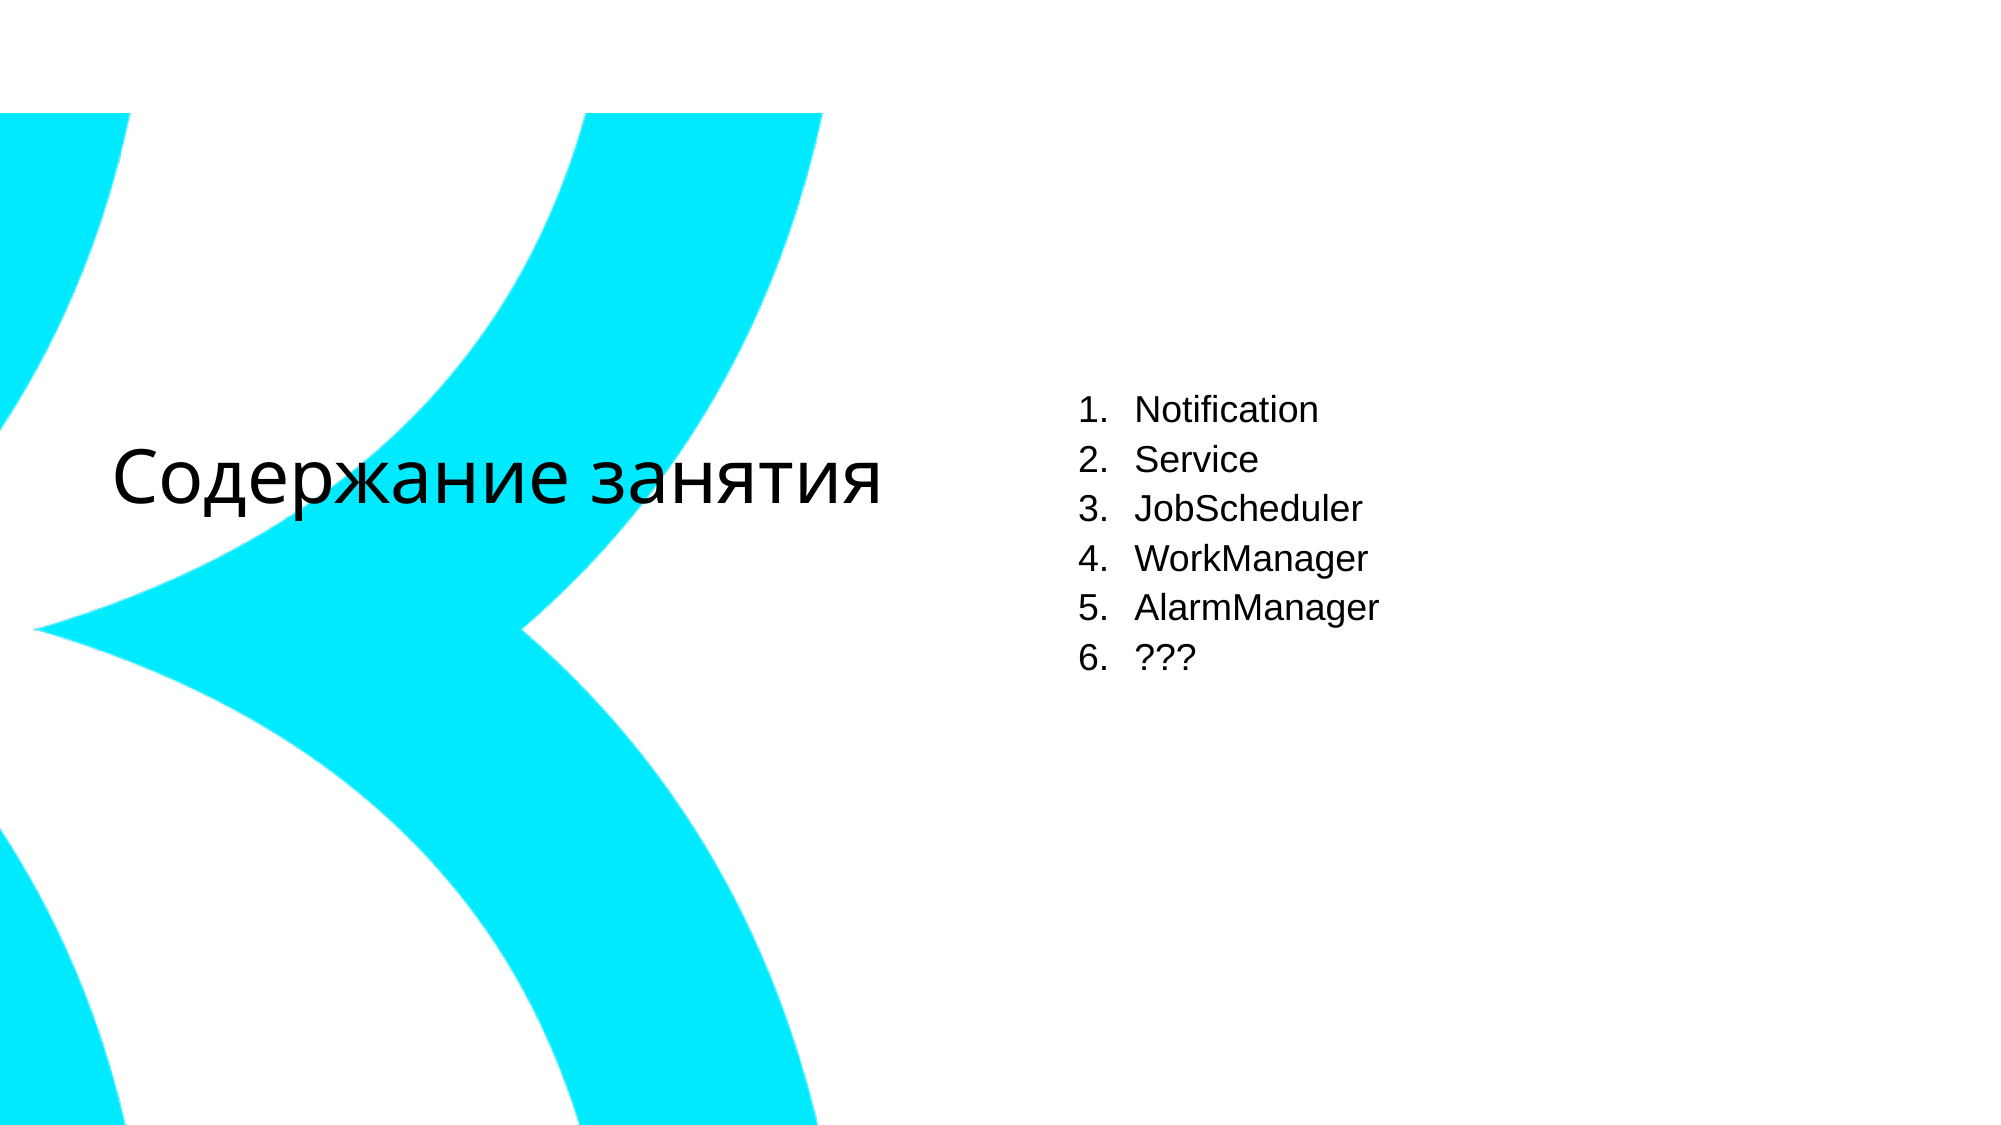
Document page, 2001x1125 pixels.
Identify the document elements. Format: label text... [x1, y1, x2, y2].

picture [0, 113, 861, 1125]
title Содержание занятия [865, 430, 949, 691]
list Notification Service JobScheduler WorkManager AlarmManager ??? [1059, 113, 1892, 1018]
